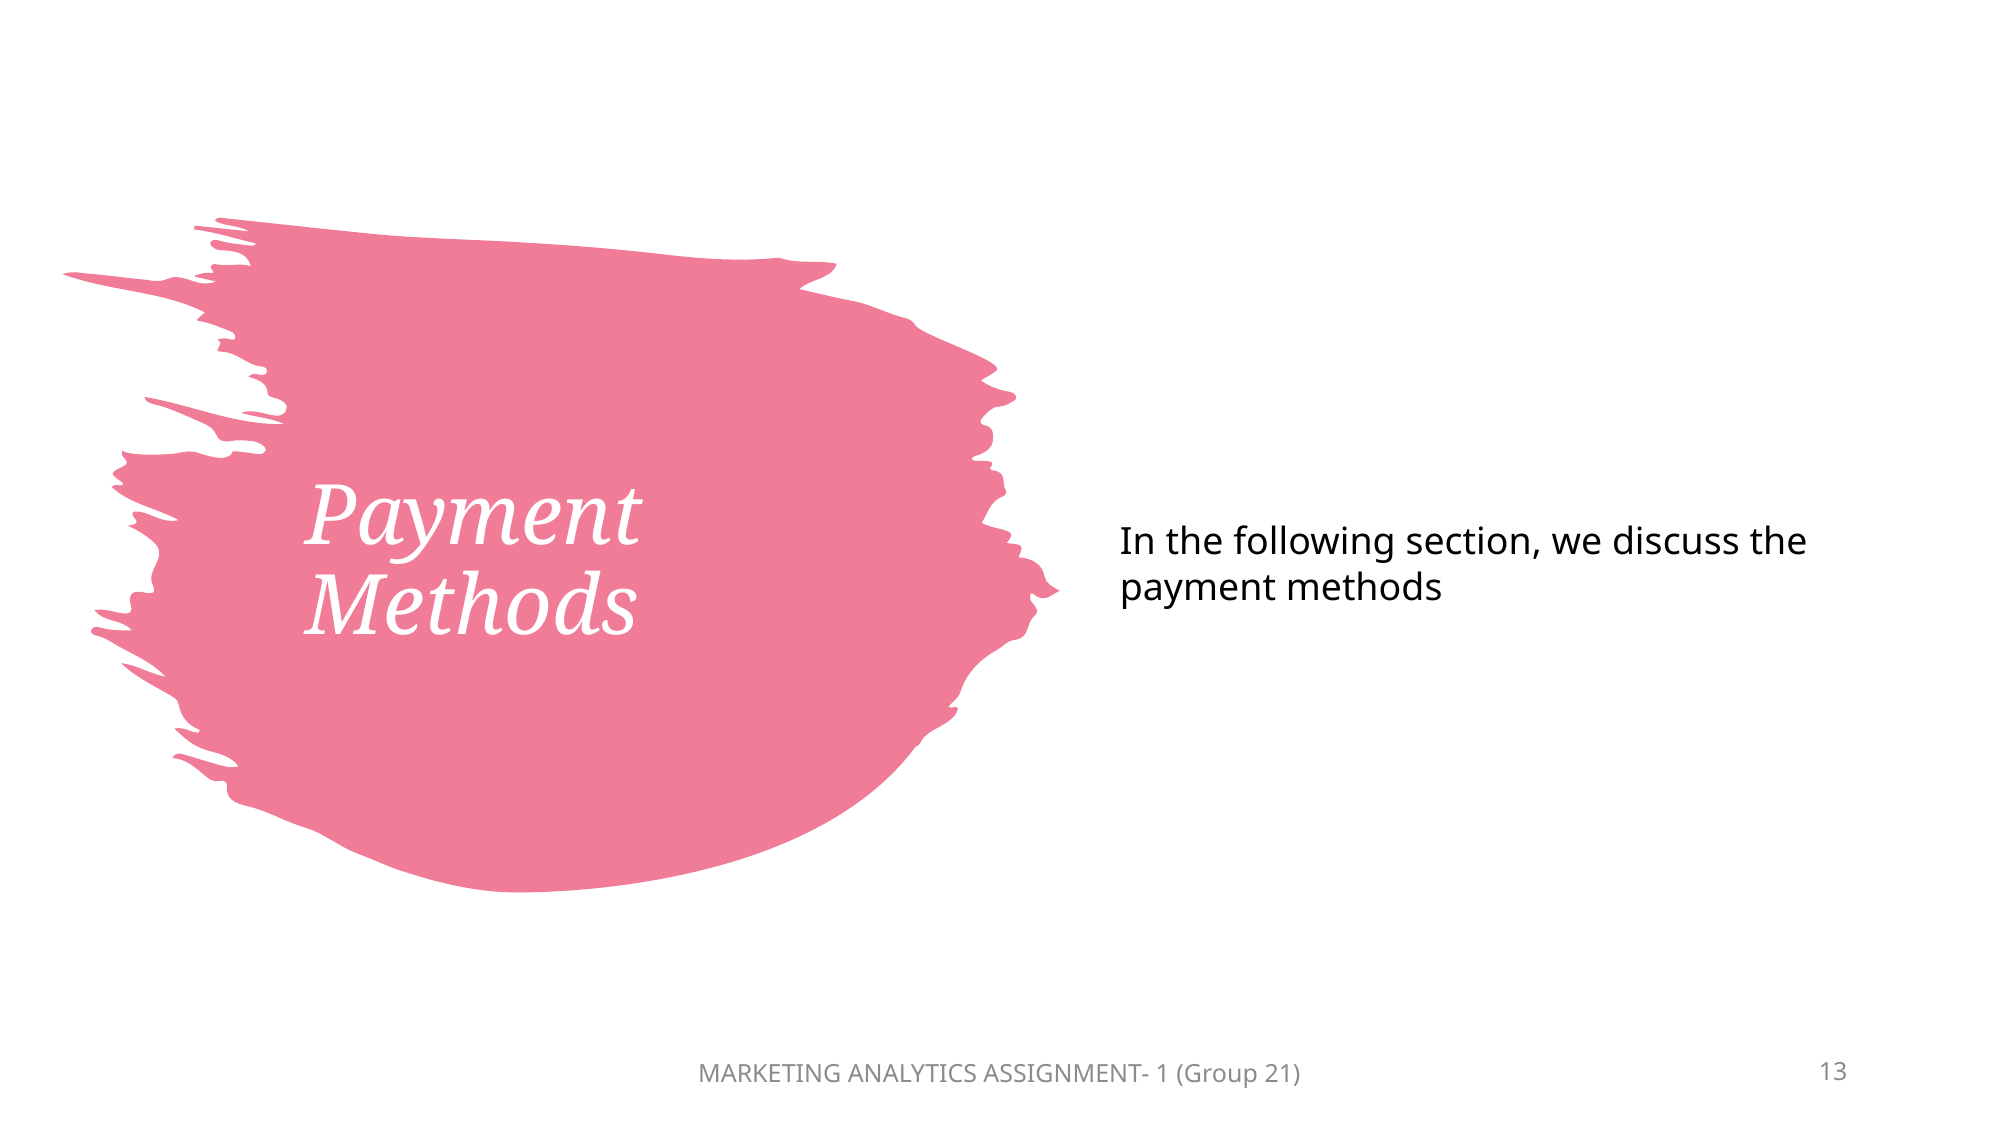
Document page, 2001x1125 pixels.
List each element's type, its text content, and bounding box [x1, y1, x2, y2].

title Payment Methods [290, 367, 903, 758]
slide_number 13 [1412, 1042, 1863, 1103]
footer MARKETING ANALYTICS ASSIGNMENT- 1 (Group 21) [662, 1042, 1338, 1103]
list In the following section, we discuss the payment methods [1104, 116, 1863, 1009]
